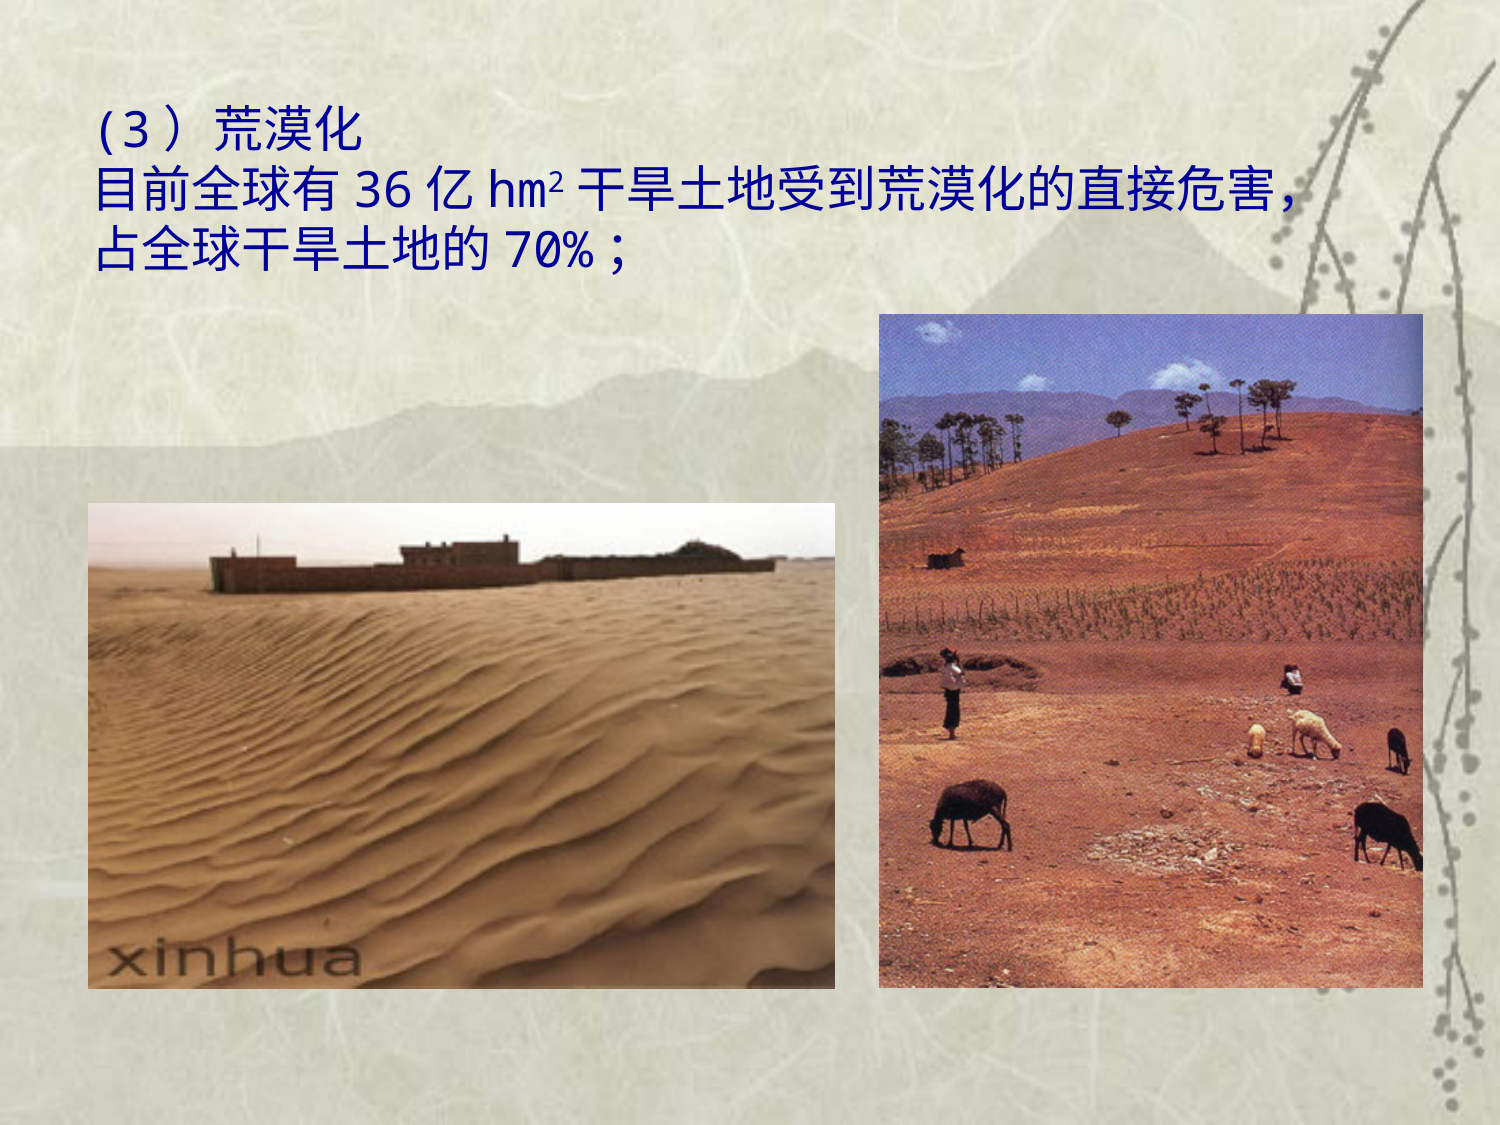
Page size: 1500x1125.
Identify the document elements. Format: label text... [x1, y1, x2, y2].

picture [0, 0, 1500, 1125]
text_box (3）荒漠化 目前全球有36亿hm2干旱土地受到荒漠化的直接危害，占全球干旱土地的70%； [76, 90, 1376, 285]
